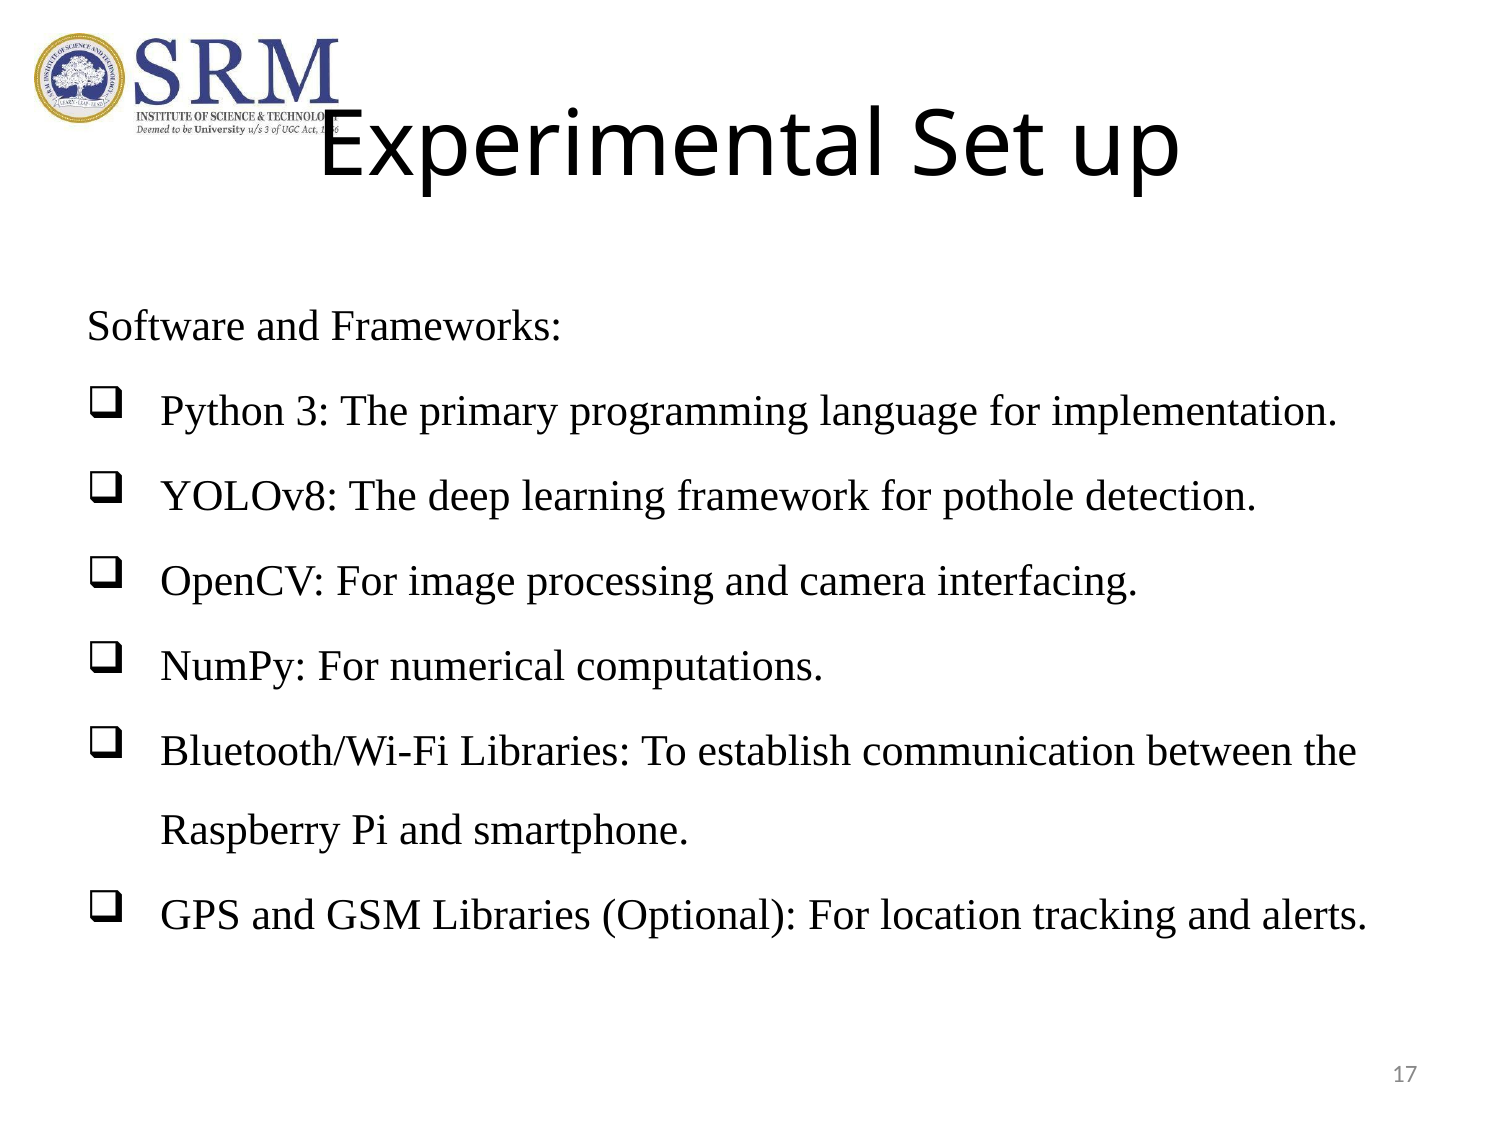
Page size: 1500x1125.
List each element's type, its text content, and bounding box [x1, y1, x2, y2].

title Experimental Set up [75, 45, 1425, 233]
picture [34, 33, 339, 135]
slide_number 17 [1382, 1052, 1425, 1093]
list Software and Frameworks: Python 3: The primary programming language for implementation. YOLOv8: The deep learning framework for pothole detection. OpenCV: For image processing and camera interfacing. NumPy: For numerical computations. Bluetooth/Wi-Fi Libraries: To establish communication between the Raspberry Pi and smartphone. GPS and GSM Libraries (Optional): For location tracking and alerts. [75, 262, 1425, 1005]
